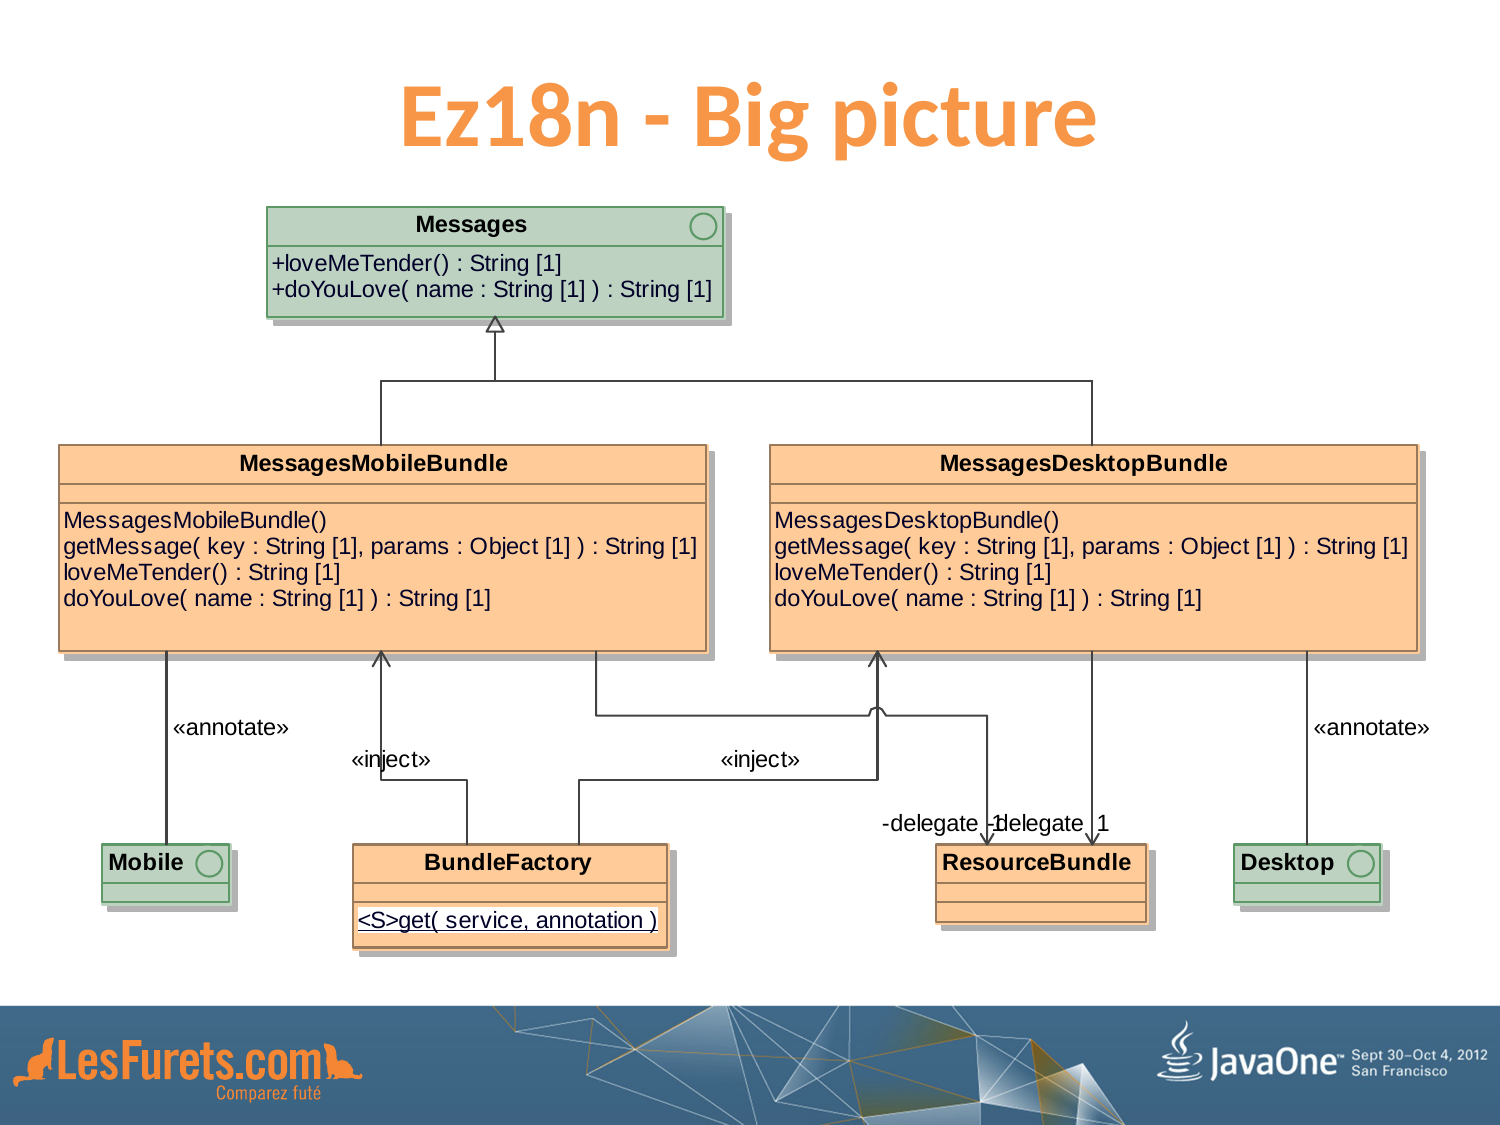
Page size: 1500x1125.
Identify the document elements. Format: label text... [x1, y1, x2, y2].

title Ez18n - Big picture [75, 45, 1425, 173]
picture [0, 0, 1500, 1125]
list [37, 174, 1458, 963]
